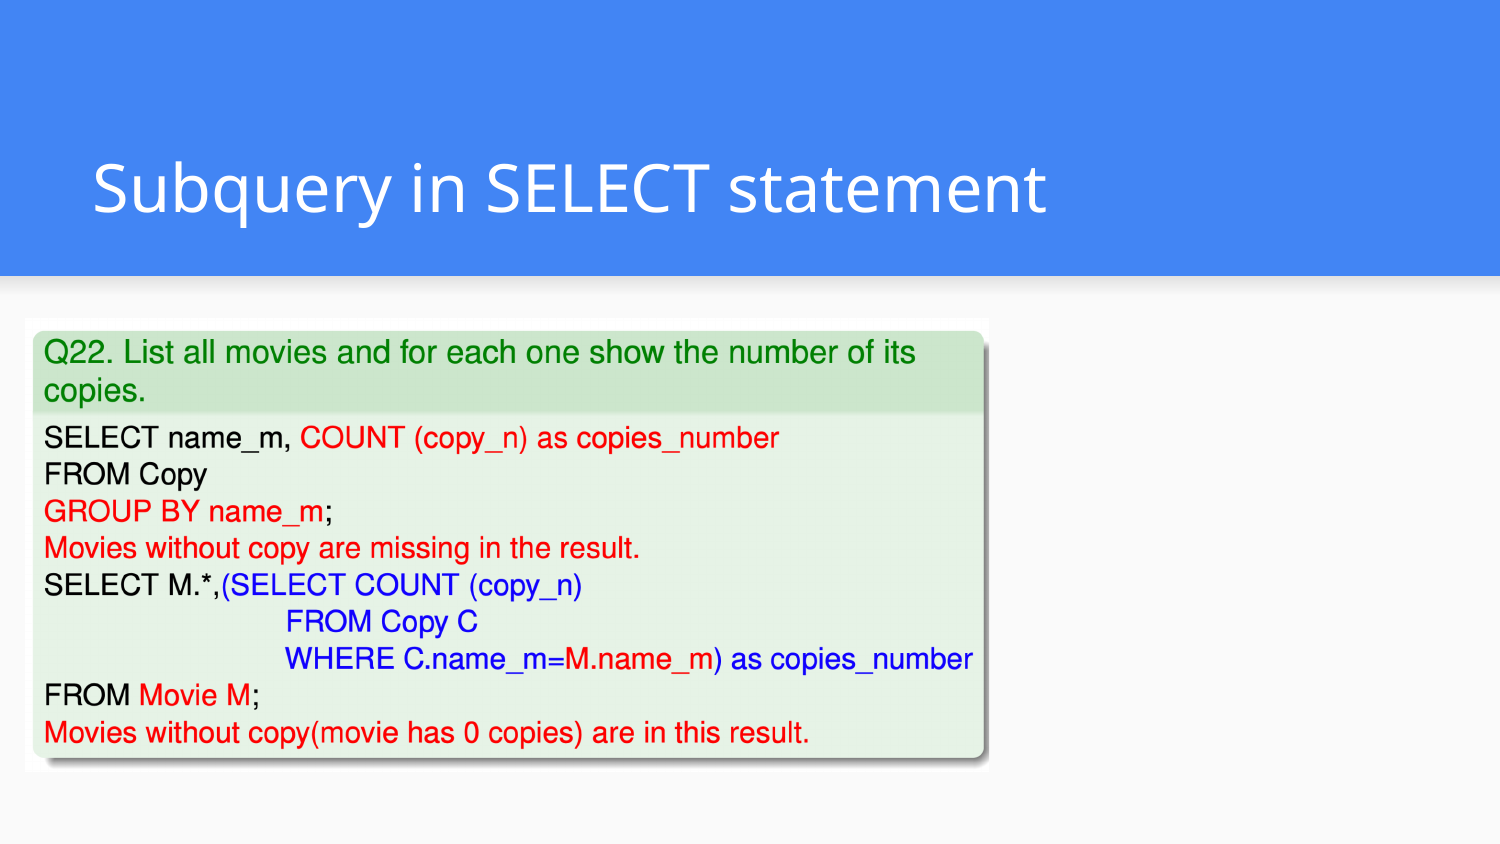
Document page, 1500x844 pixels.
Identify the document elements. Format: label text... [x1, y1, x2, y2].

title Subquery in SELECT statement [77, 121, 1427, 248]
picture [24, 318, 990, 772]
